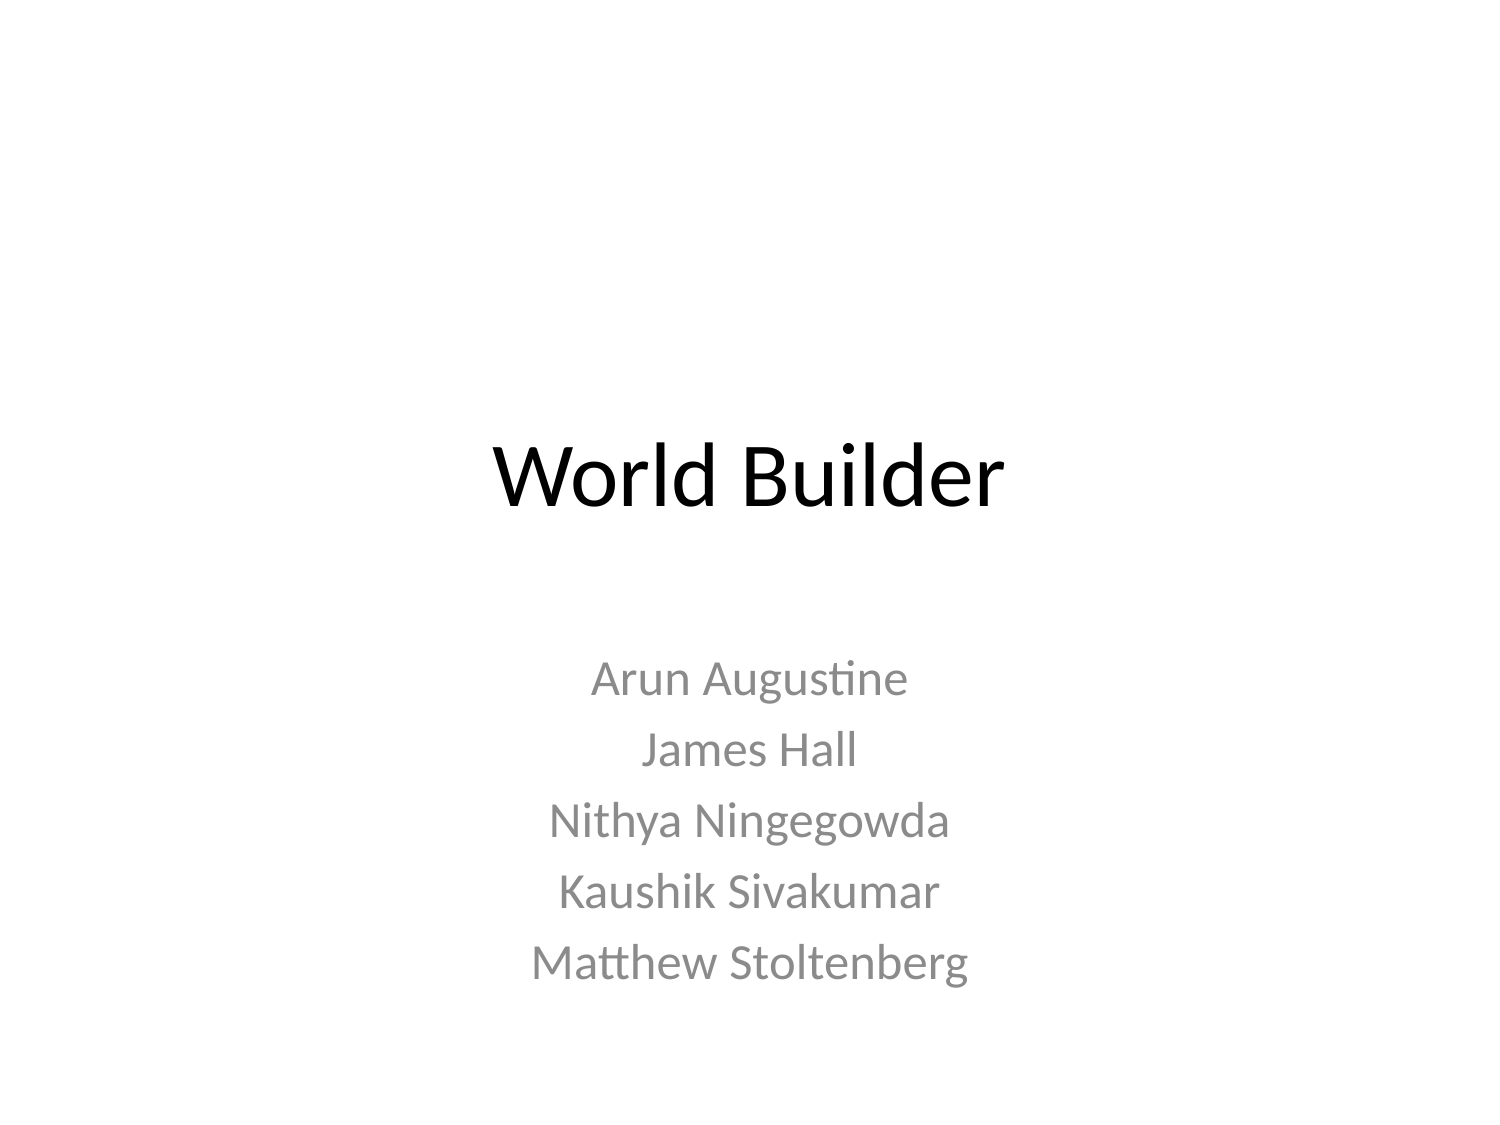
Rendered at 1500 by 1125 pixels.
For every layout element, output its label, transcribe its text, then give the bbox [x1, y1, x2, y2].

subtitle Arun Augustine James Hall Nithya Ningegowda Kaushik Sivakumar Matthew Stoltenberg [225, 637, 1275, 1000]
title World Builder [112, 349, 1388, 591]
